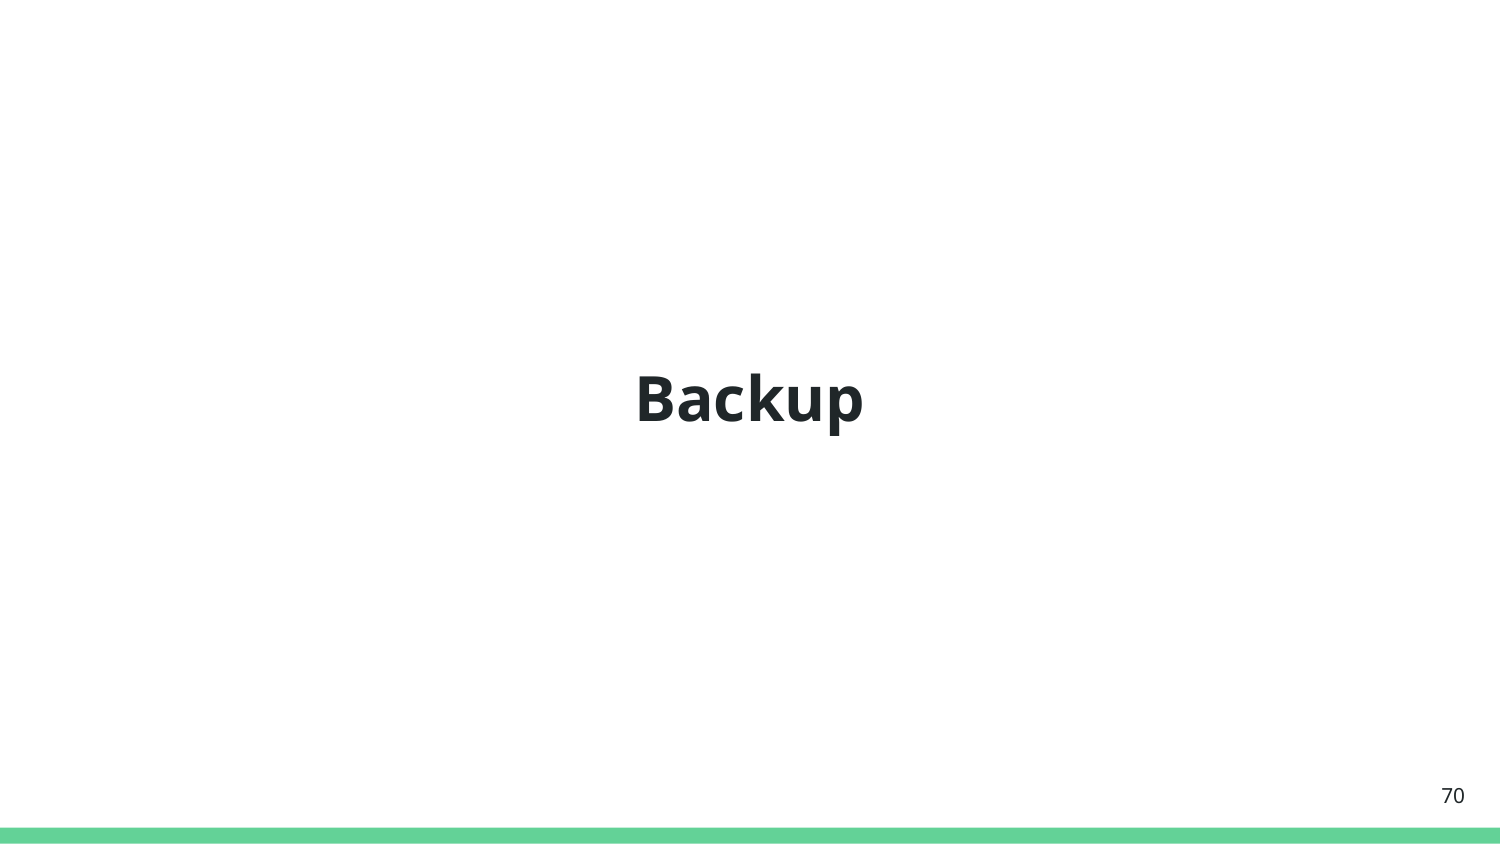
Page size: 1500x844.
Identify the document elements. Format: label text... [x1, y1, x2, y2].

slide_number ‹#› [1389, 764, 1480, 830]
title Backup [51, 343, 1449, 503]
